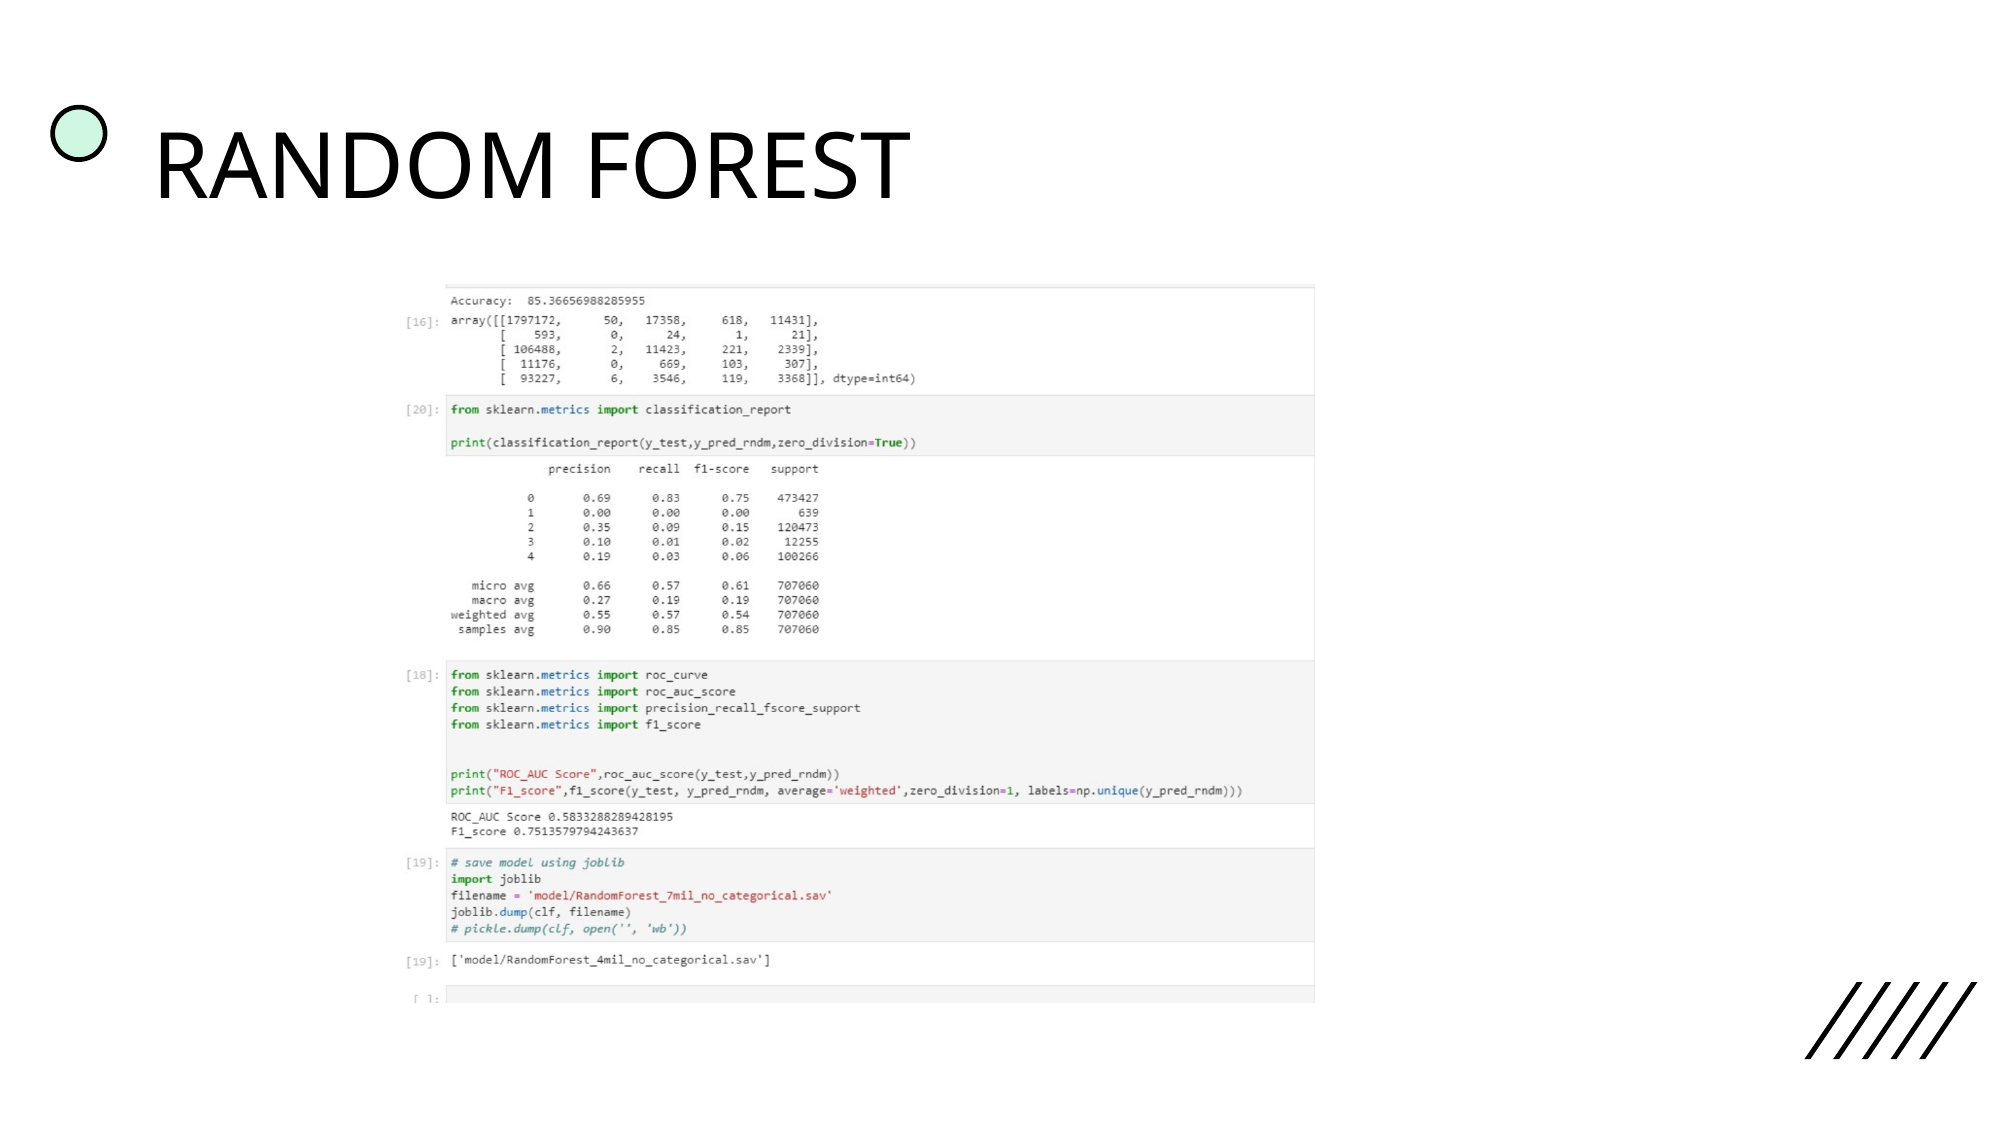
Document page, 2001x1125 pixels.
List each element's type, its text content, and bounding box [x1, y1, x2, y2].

picture [382, 277, 1353, 1032]
title RANDOM FOREST [137, 59, 1863, 278]
